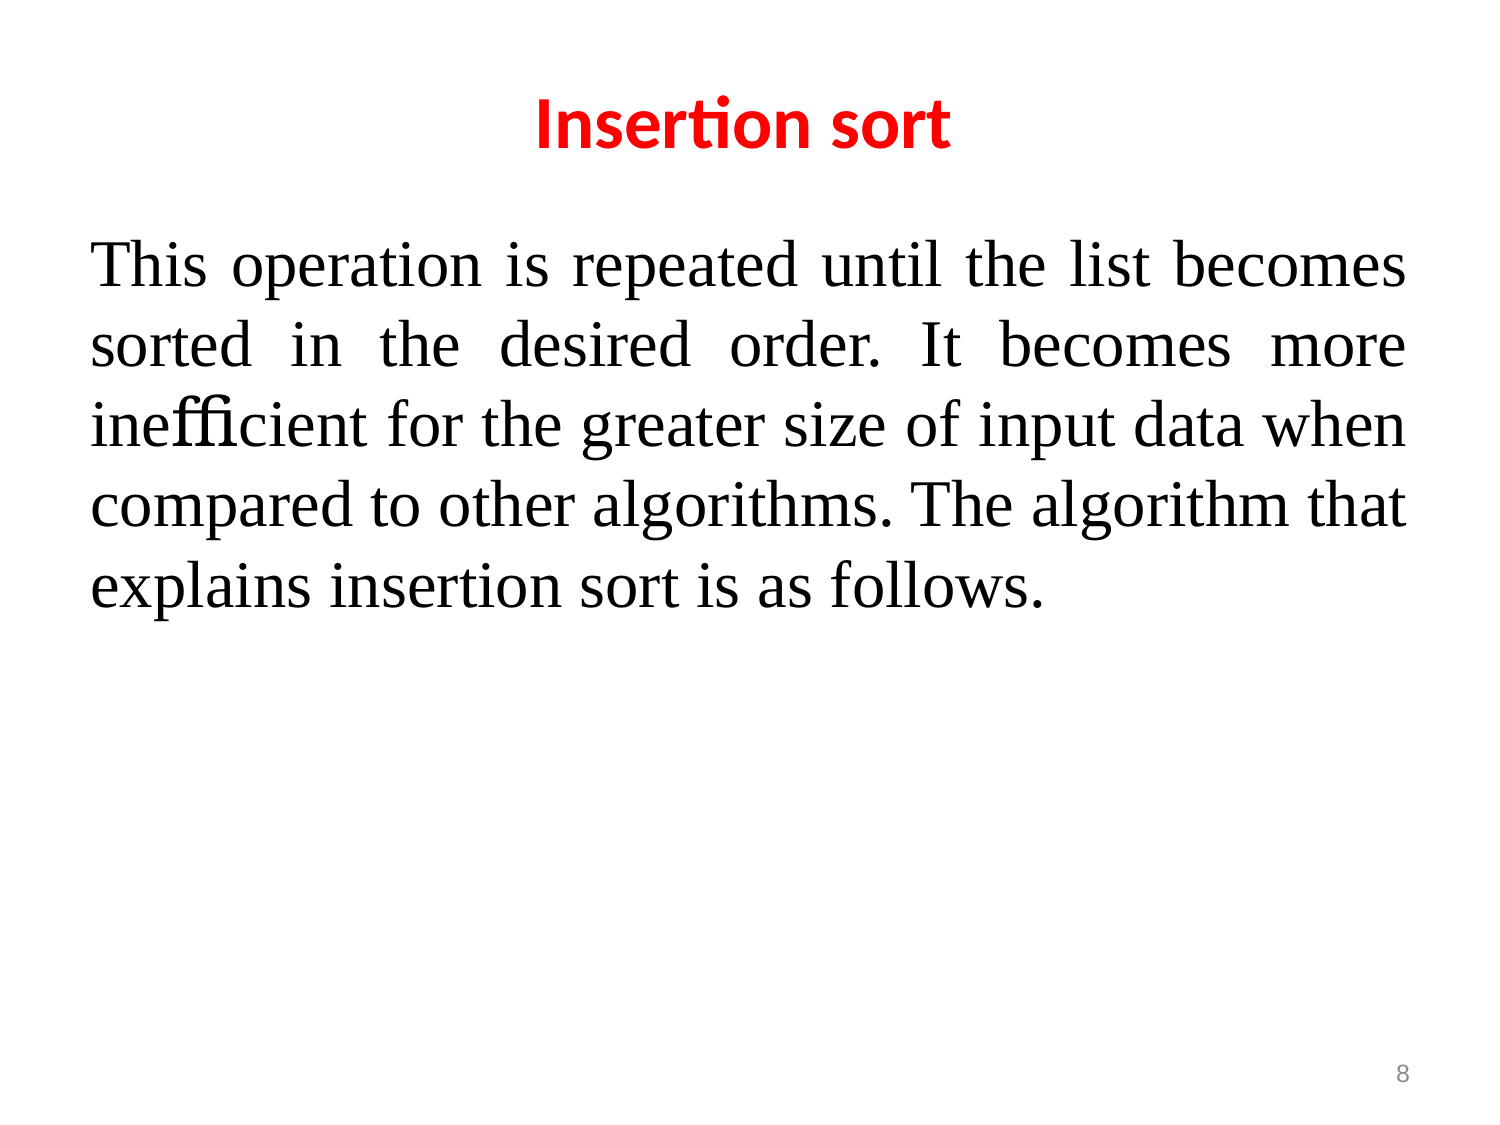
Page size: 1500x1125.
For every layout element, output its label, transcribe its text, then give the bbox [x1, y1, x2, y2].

slide_number 8 [1074, 1042, 1425, 1103]
list This operation is repeated until the list becomes sorted in the desired order. It becomes more ineﬃcient for the greater size of input data when compared to other algorithms. The algorithm that explains insertion sort is as follows. [75, 212, 1425, 1038]
title Insertion sort [50, 50, 1438, 188]
